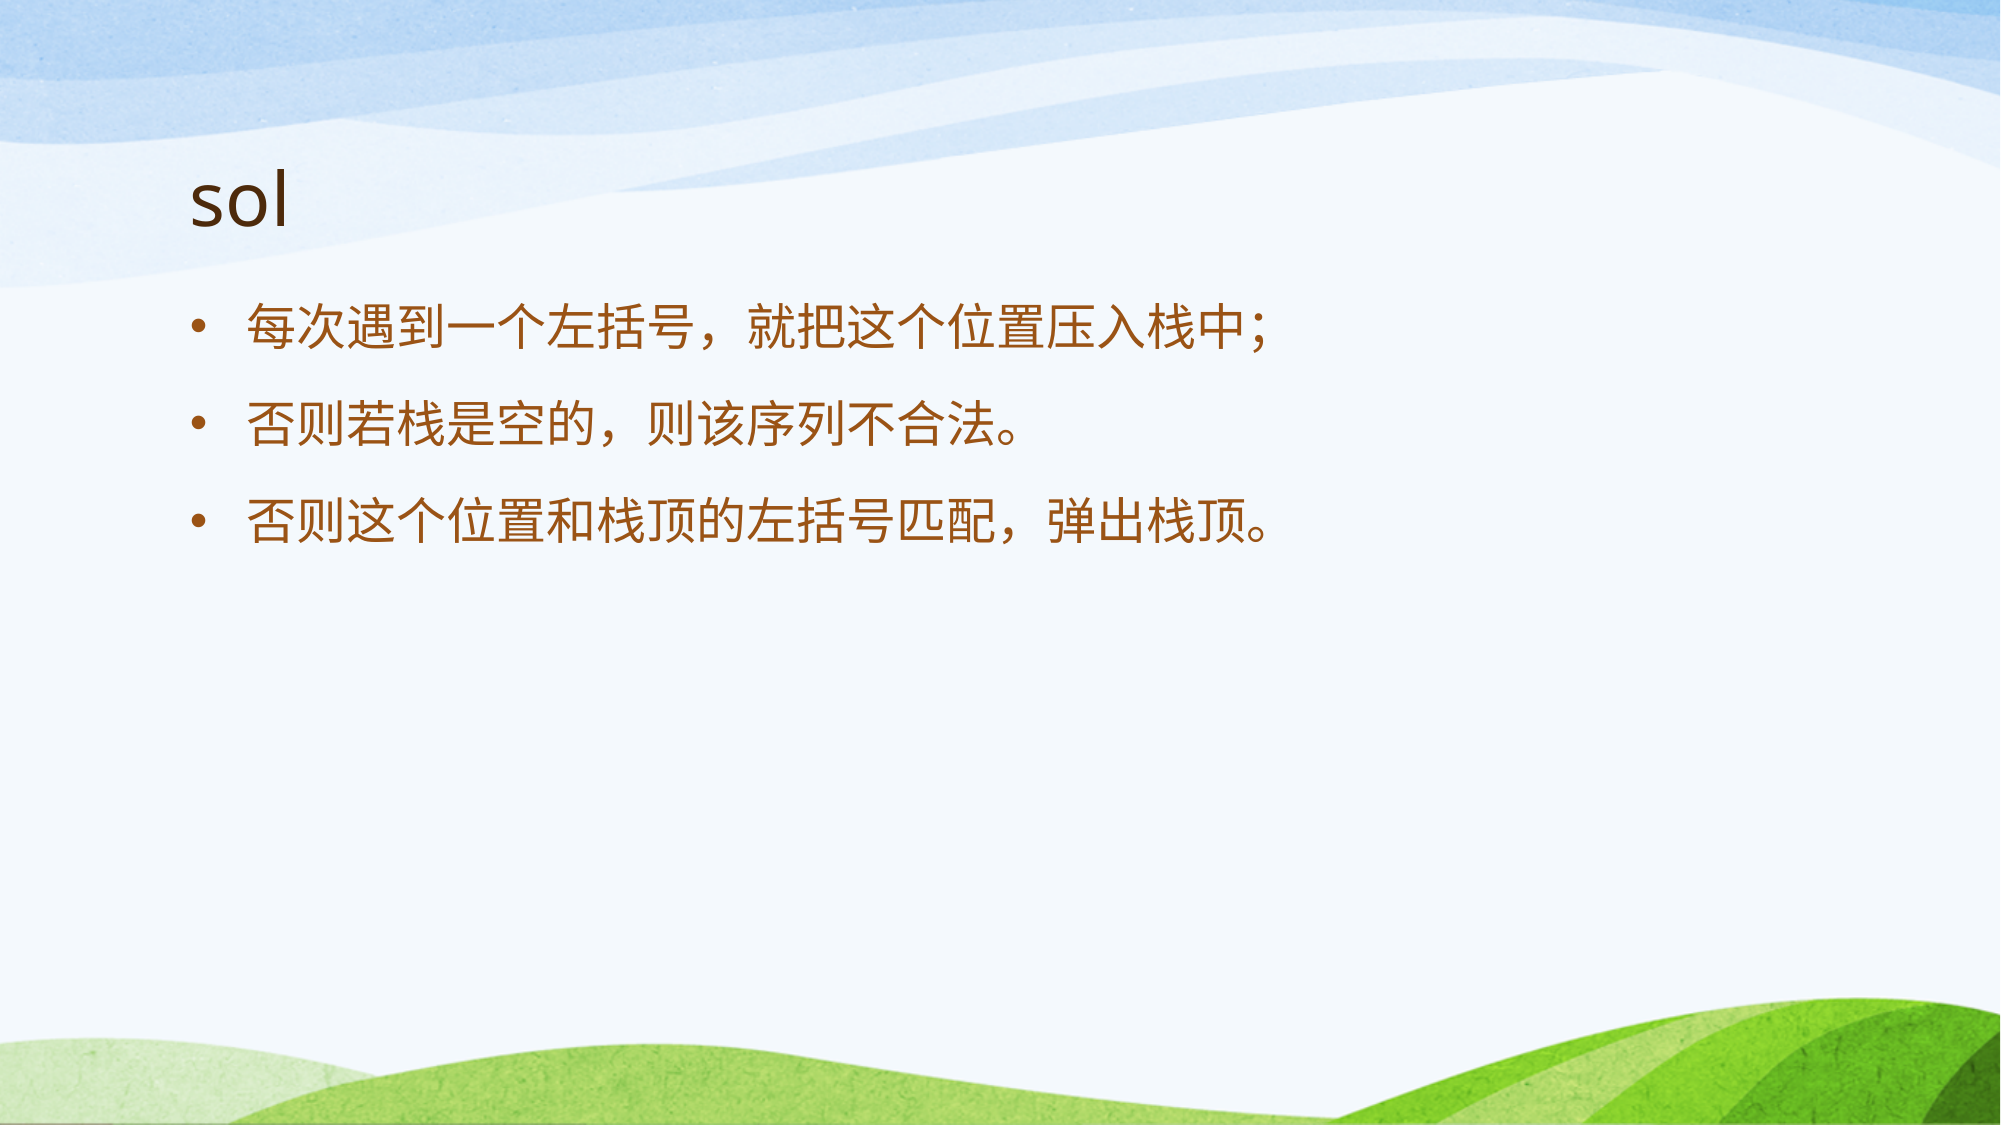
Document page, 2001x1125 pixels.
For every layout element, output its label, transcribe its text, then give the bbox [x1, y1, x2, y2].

picture [0, 0, 2001, 1125]
title sol [174, 50, 1825, 250]
list 每次遇到一个左括号，就把这个位置压入栈中； 否则若栈是空的，则该序列不合法。 否则这个位置和栈顶的左括号匹配，弹出栈顶。 [174, 287, 1825, 982]
